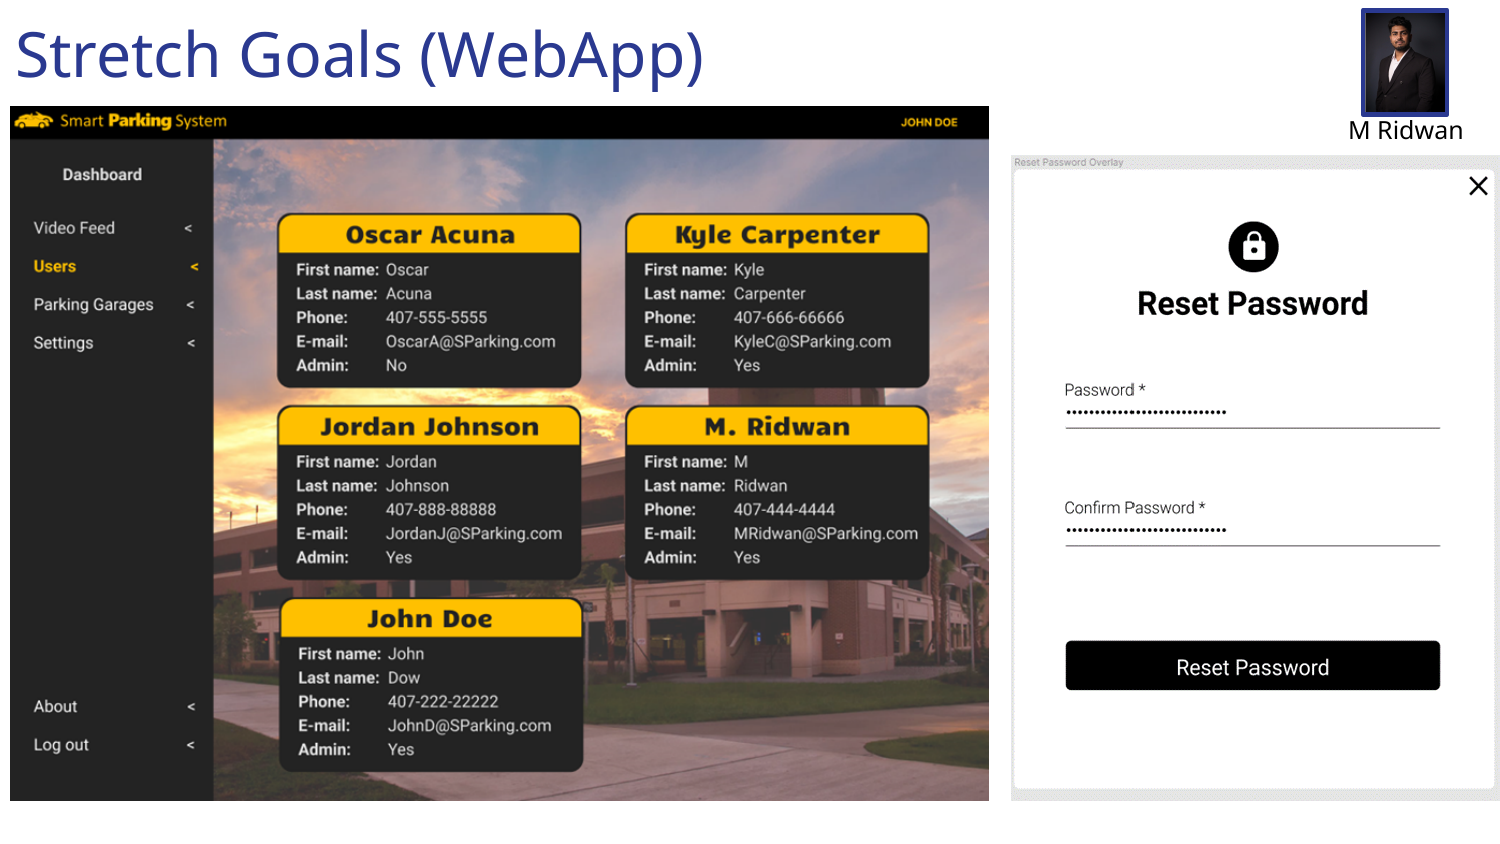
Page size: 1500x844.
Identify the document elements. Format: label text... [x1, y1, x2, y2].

text_box M Ridwan [1317, 99, 1495, 153]
picture [1011, 154, 1500, 802]
picture [10, 106, 989, 802]
picture [1365, 12, 1445, 113]
title Stretch Goals (WebApp) [0, 0, 1398, 100]
